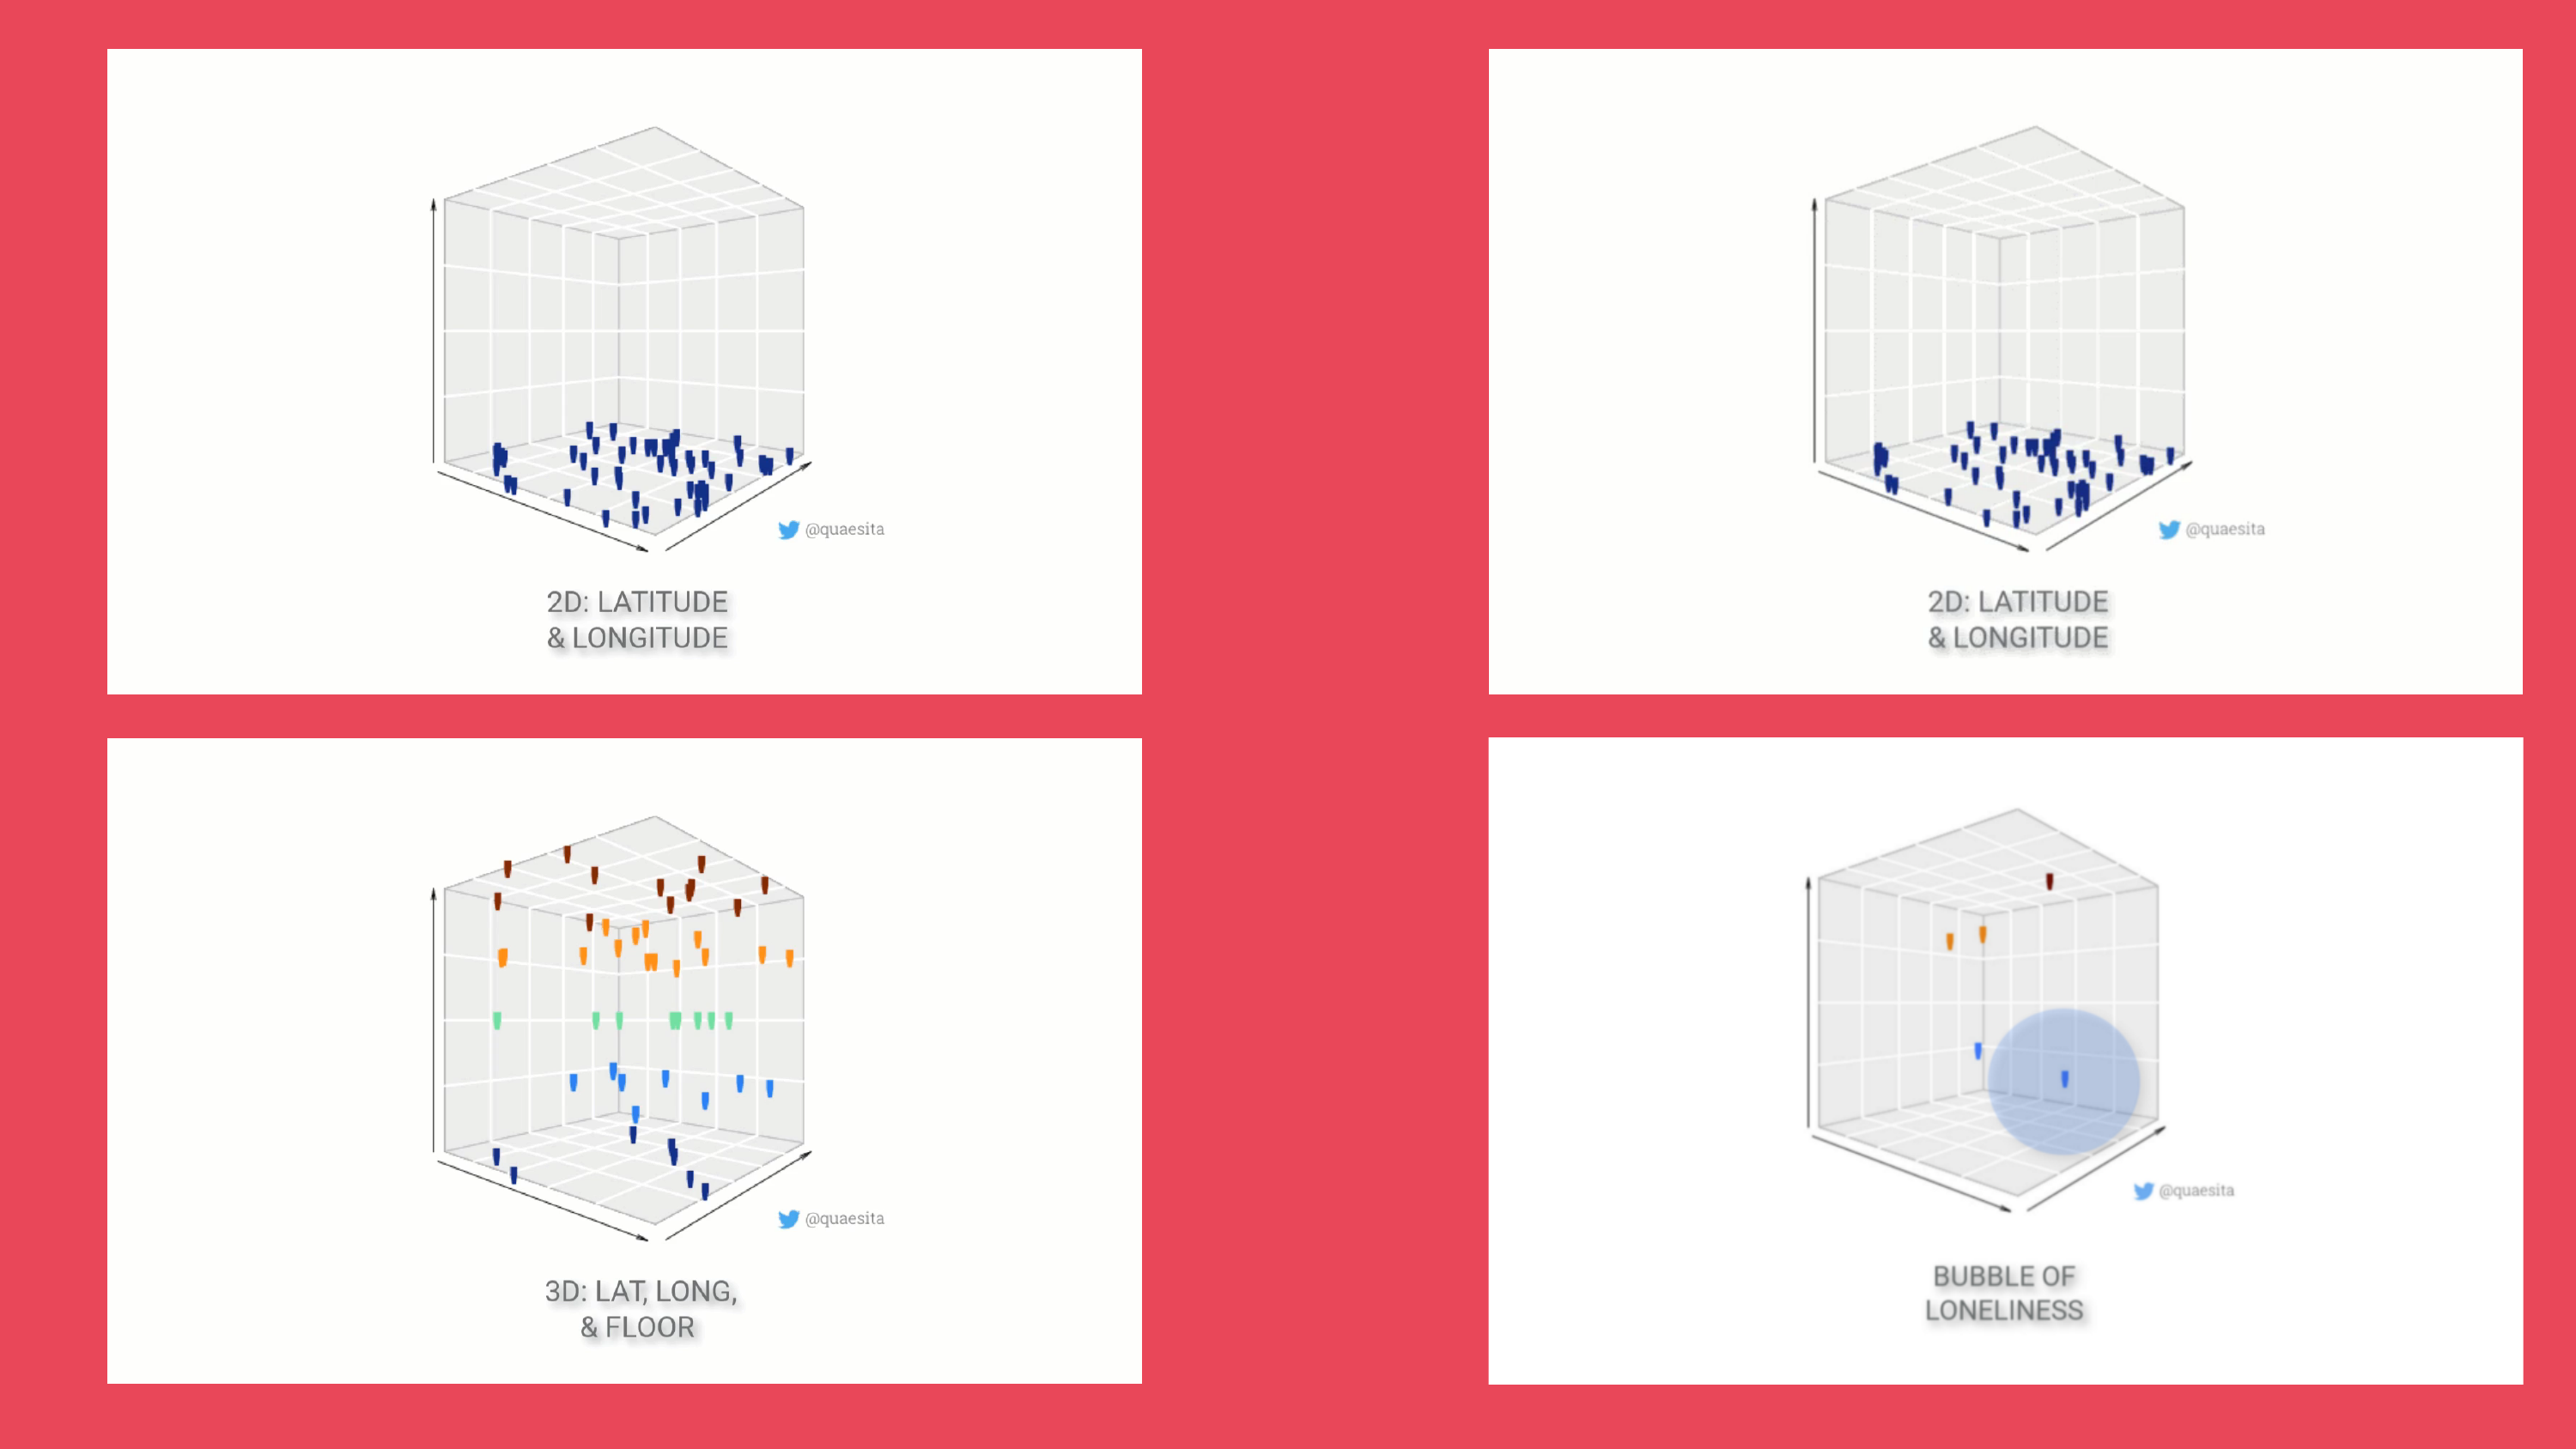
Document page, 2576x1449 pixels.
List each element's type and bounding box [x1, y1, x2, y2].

text_box [1488, 48, 2524, 695]
text_box [106, 737, 1143, 1385]
picture [1488, 737, 2524, 1385]
text_box [106, 48, 1143, 695]
